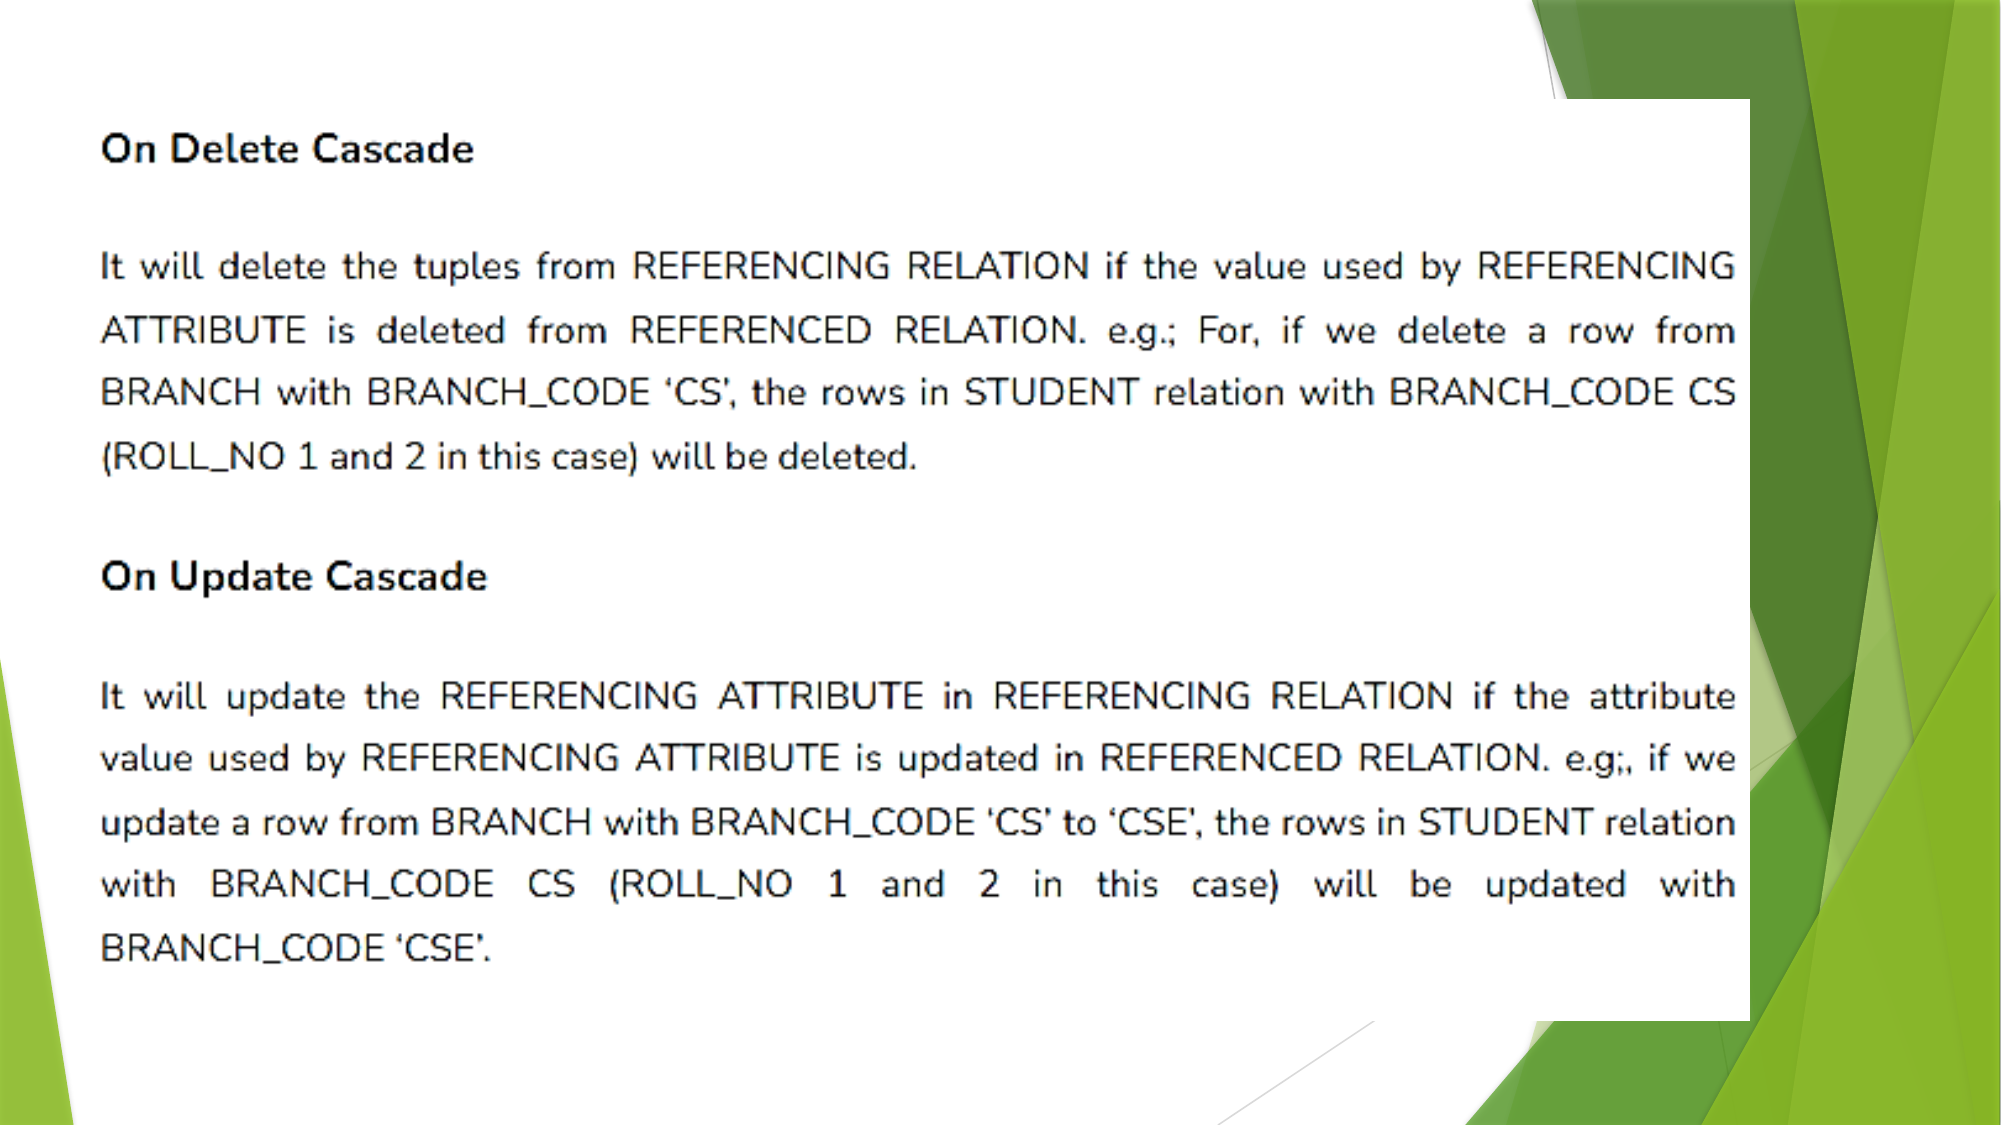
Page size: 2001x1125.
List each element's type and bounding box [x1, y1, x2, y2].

list [85, 99, 1750, 1021]
